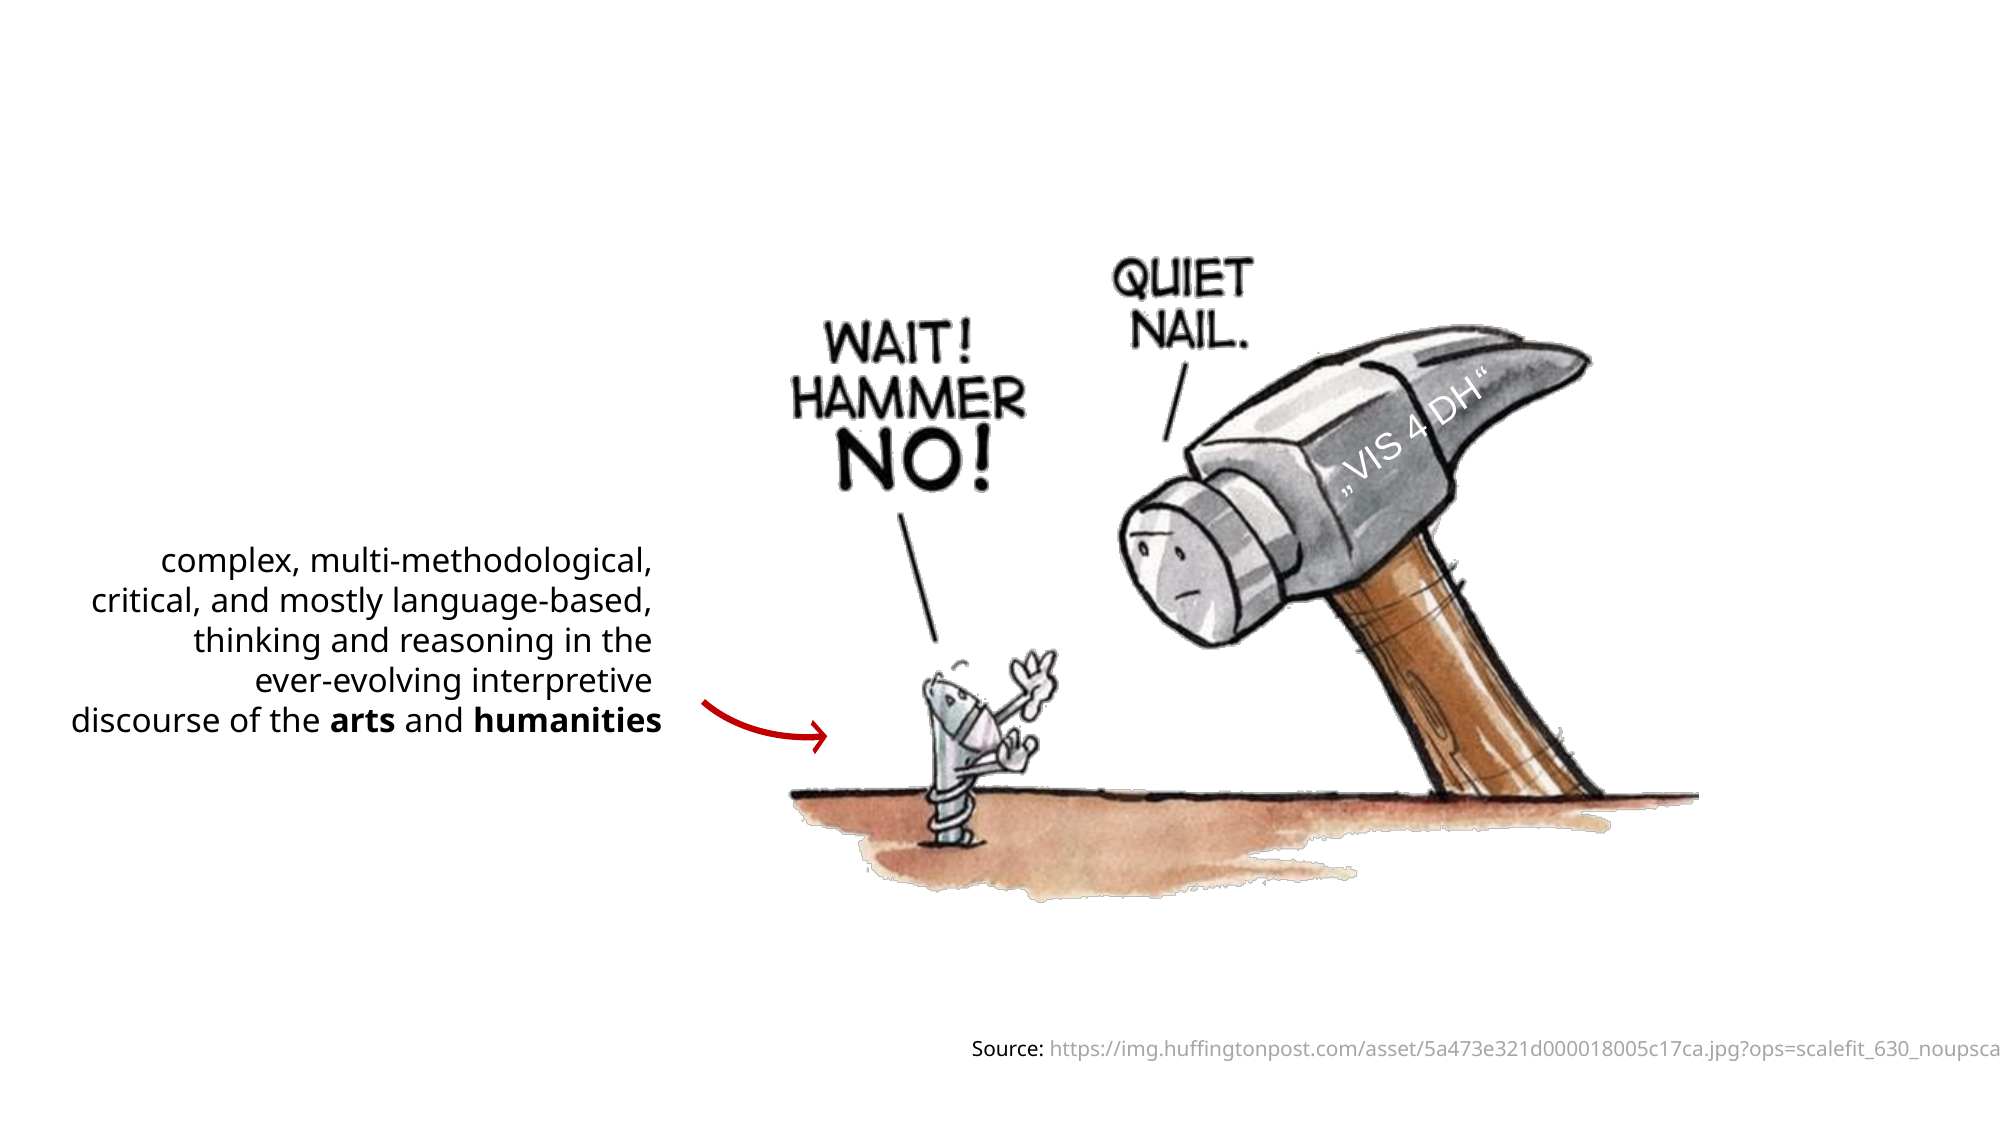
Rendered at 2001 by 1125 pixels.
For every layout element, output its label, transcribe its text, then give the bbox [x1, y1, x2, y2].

text_box Source: https://img.huffingtonpost.com/asset/5a473e321d000018005c17ca.jpg?ops=scalefit_630_noupscale [957, 1028, 2000, 1069]
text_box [71, 531, 943, 750]
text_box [763, 221, 1699, 952]
